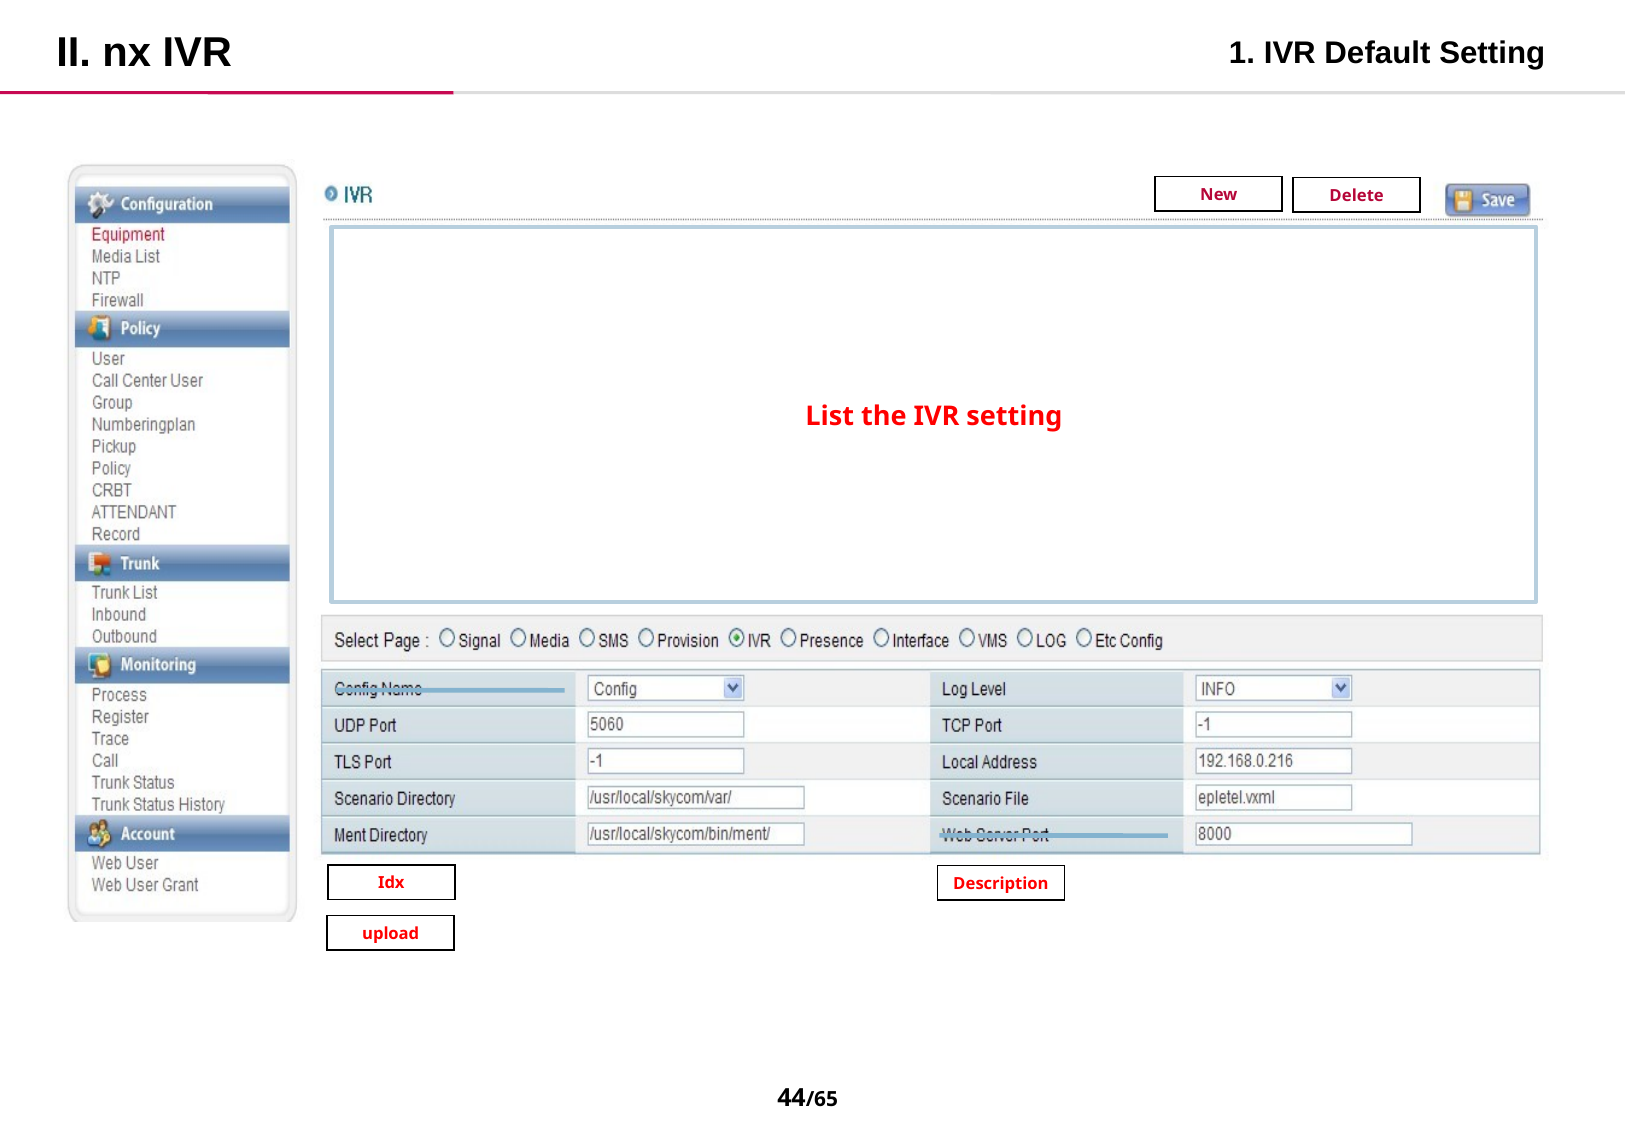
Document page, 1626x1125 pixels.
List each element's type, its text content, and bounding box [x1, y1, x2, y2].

slide_number 43/65 [638, 1079, 978, 1118]
text_box II. nx IVR [41, 7, 547, 77]
text_box upload [327, 930, 455, 951]
text_box 1. IVR Default Setting [1214, 17, 1625, 78]
picture [63, 159, 1549, 922]
